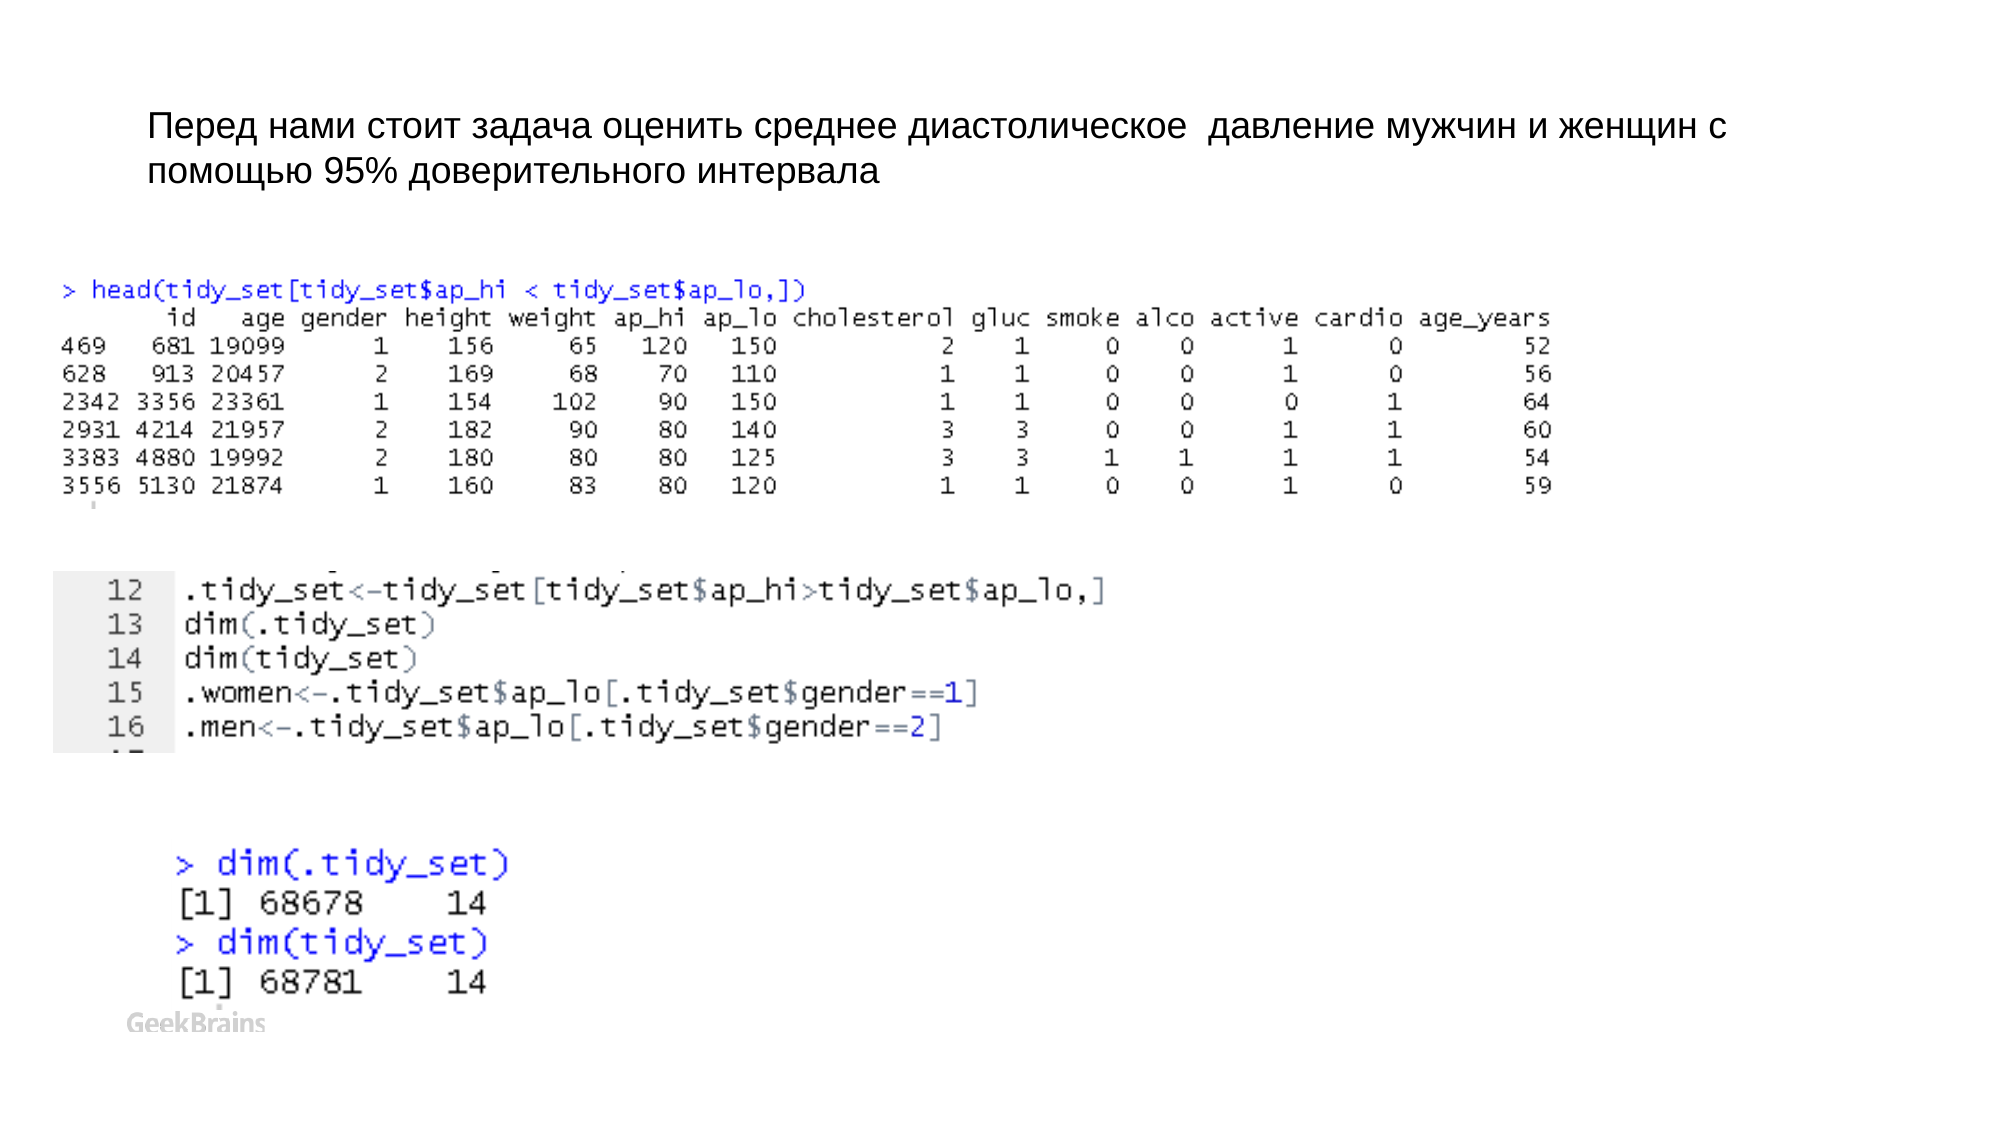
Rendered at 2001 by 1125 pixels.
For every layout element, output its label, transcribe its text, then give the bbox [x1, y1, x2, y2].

picture [170, 839, 539, 1010]
text_box Перед нами стоит задача оценить среднее диастолическое давление мужчин и женщин с помощью 95% доверительного интервала [132, 93, 1844, 199]
picture [53, 278, 1566, 510]
picture [53, 571, 1187, 753]
